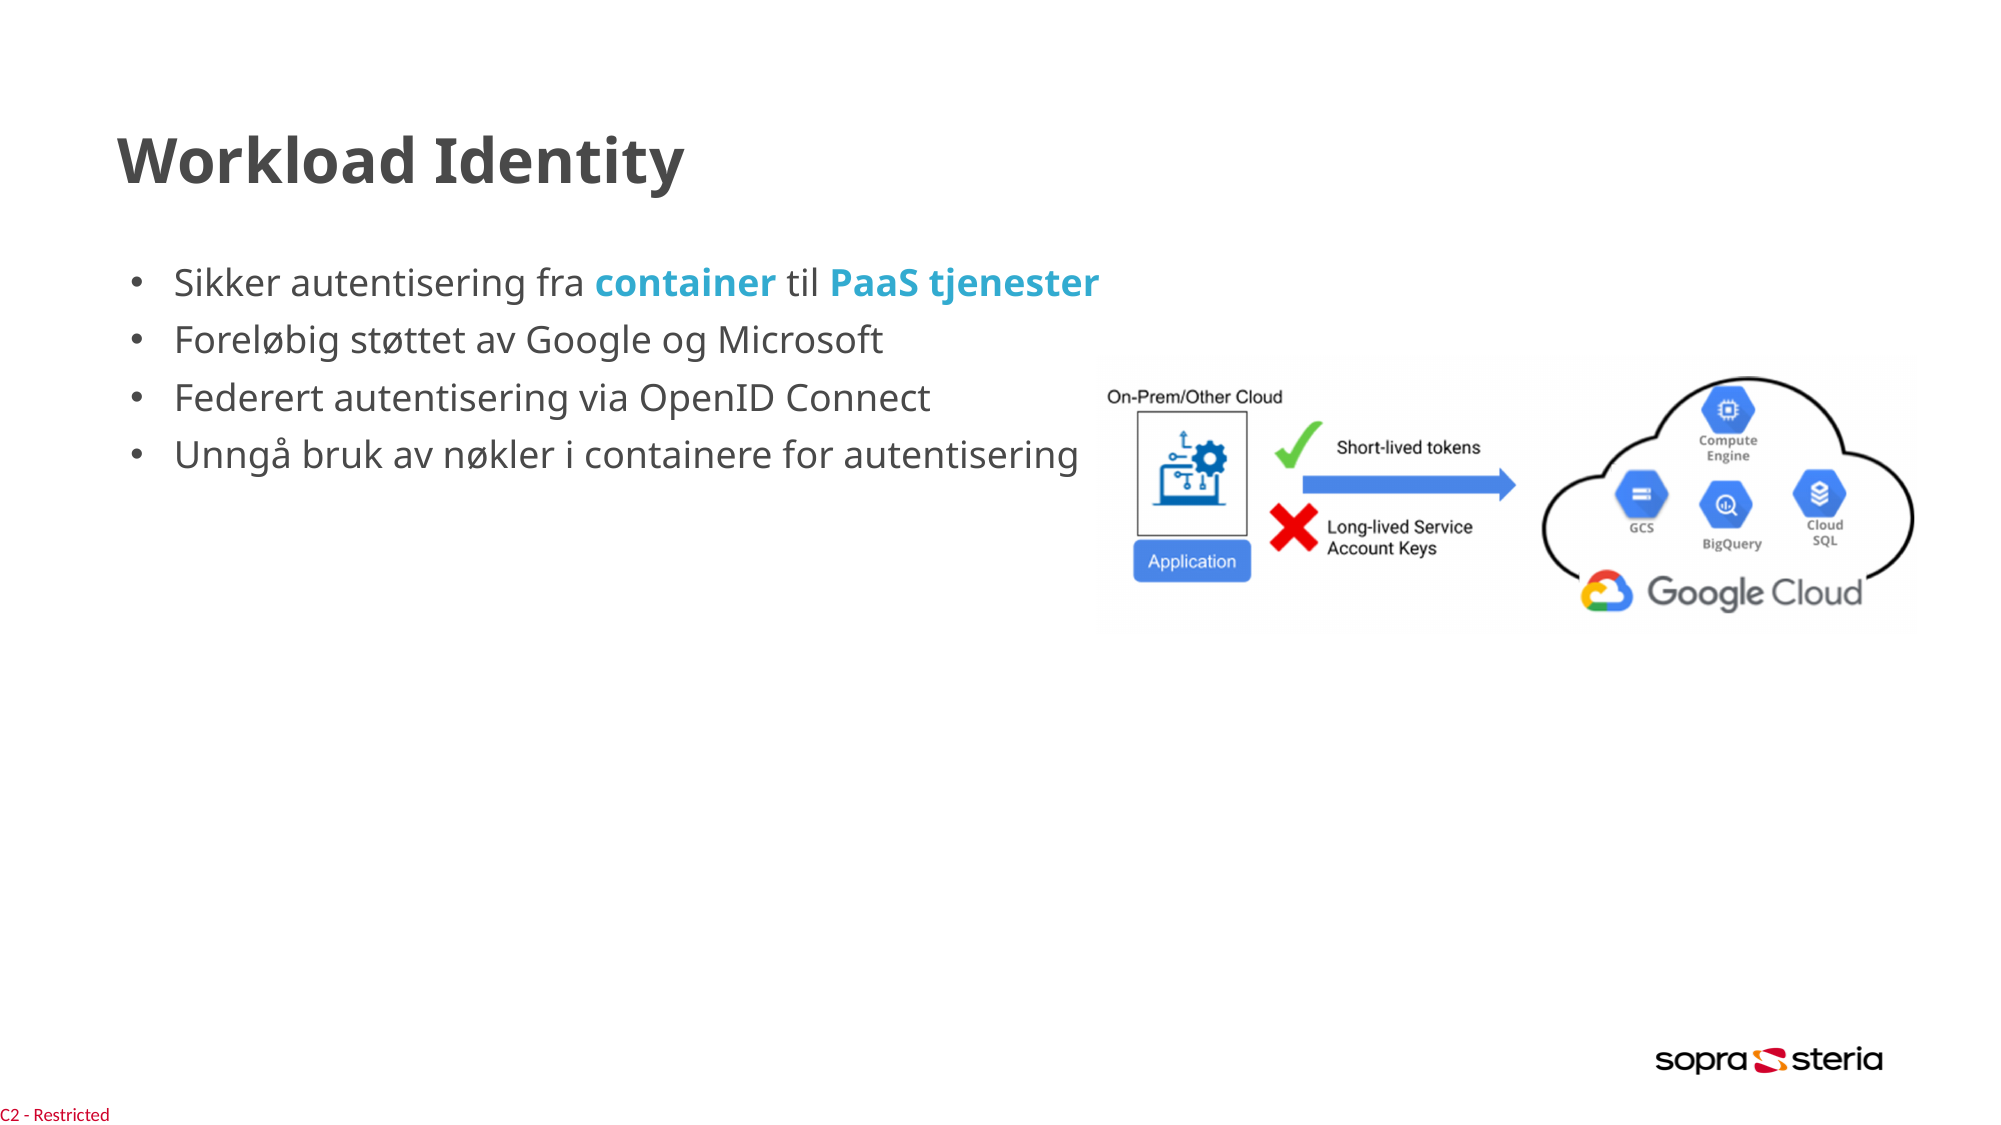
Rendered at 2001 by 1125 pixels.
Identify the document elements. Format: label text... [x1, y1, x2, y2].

title Workload Identity [117, 121, 1882, 198]
list Sikker autentisering fra container til PaaS tjenester Foreløbig støttet av Google og Microsoft Federert autentisering via OpenID Connect Unngå bruk av nøkler i containere for autentisering [117, 246, 1882, 960]
picture [1095, 355, 1917, 634]
picture [1638, 1028, 1900, 1093]
